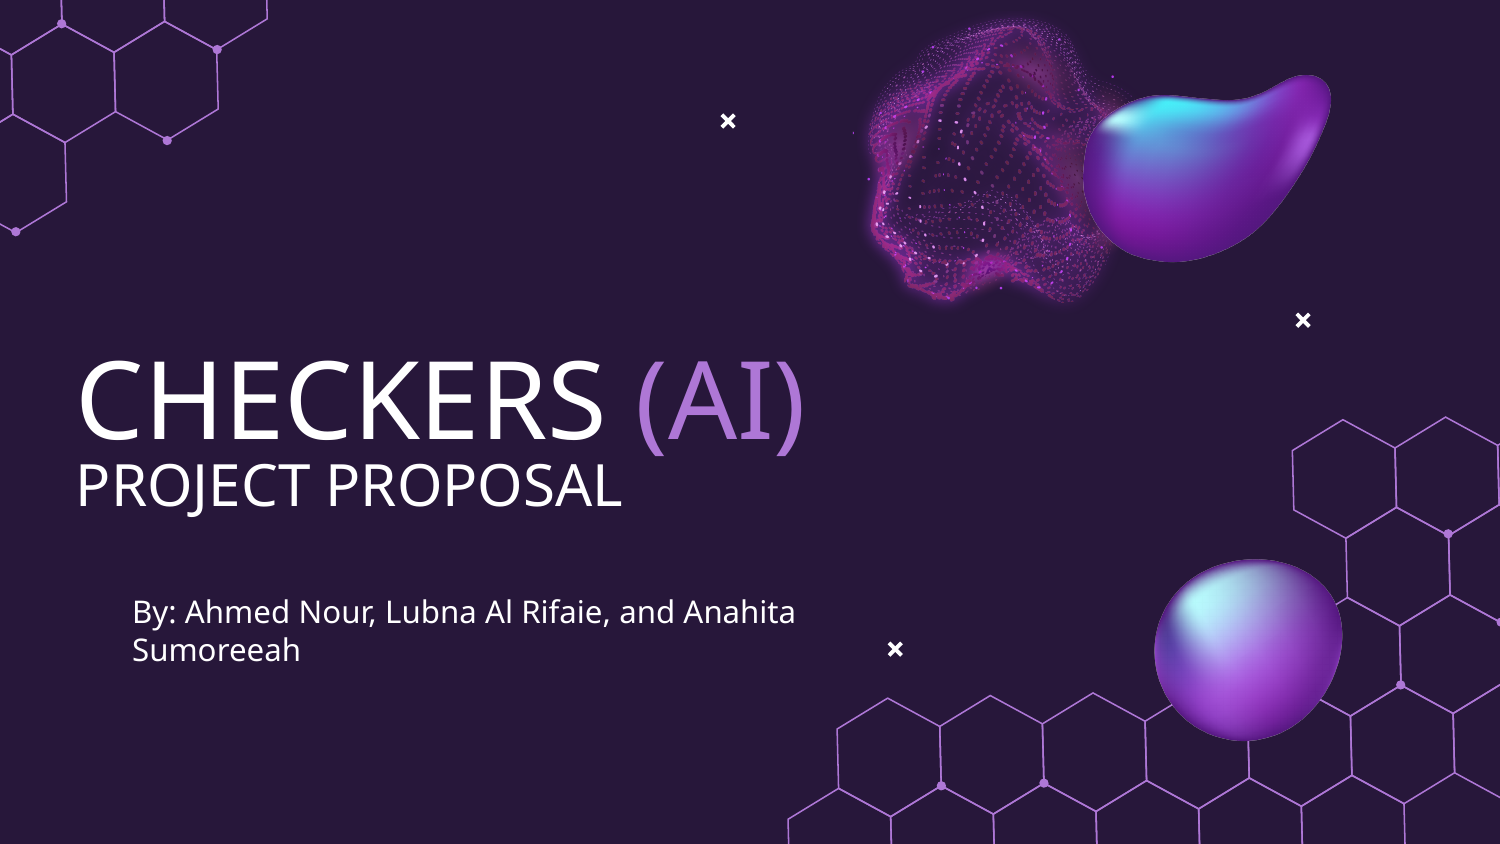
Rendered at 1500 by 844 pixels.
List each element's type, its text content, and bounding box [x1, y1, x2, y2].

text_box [888, 642, 902, 656]
subtitle By: Ahmed Nour, Lubna Al Rifaie, and Anahita Sumoreeah [116, 577, 860, 719]
title CHECKERS (AI) PROJECT PROPOSAL [60, 263, 1215, 533]
picture [852, 11, 1371, 315]
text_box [1296, 313, 1310, 327]
picture [1130, 533, 1371, 766]
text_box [721, 114, 735, 128]
